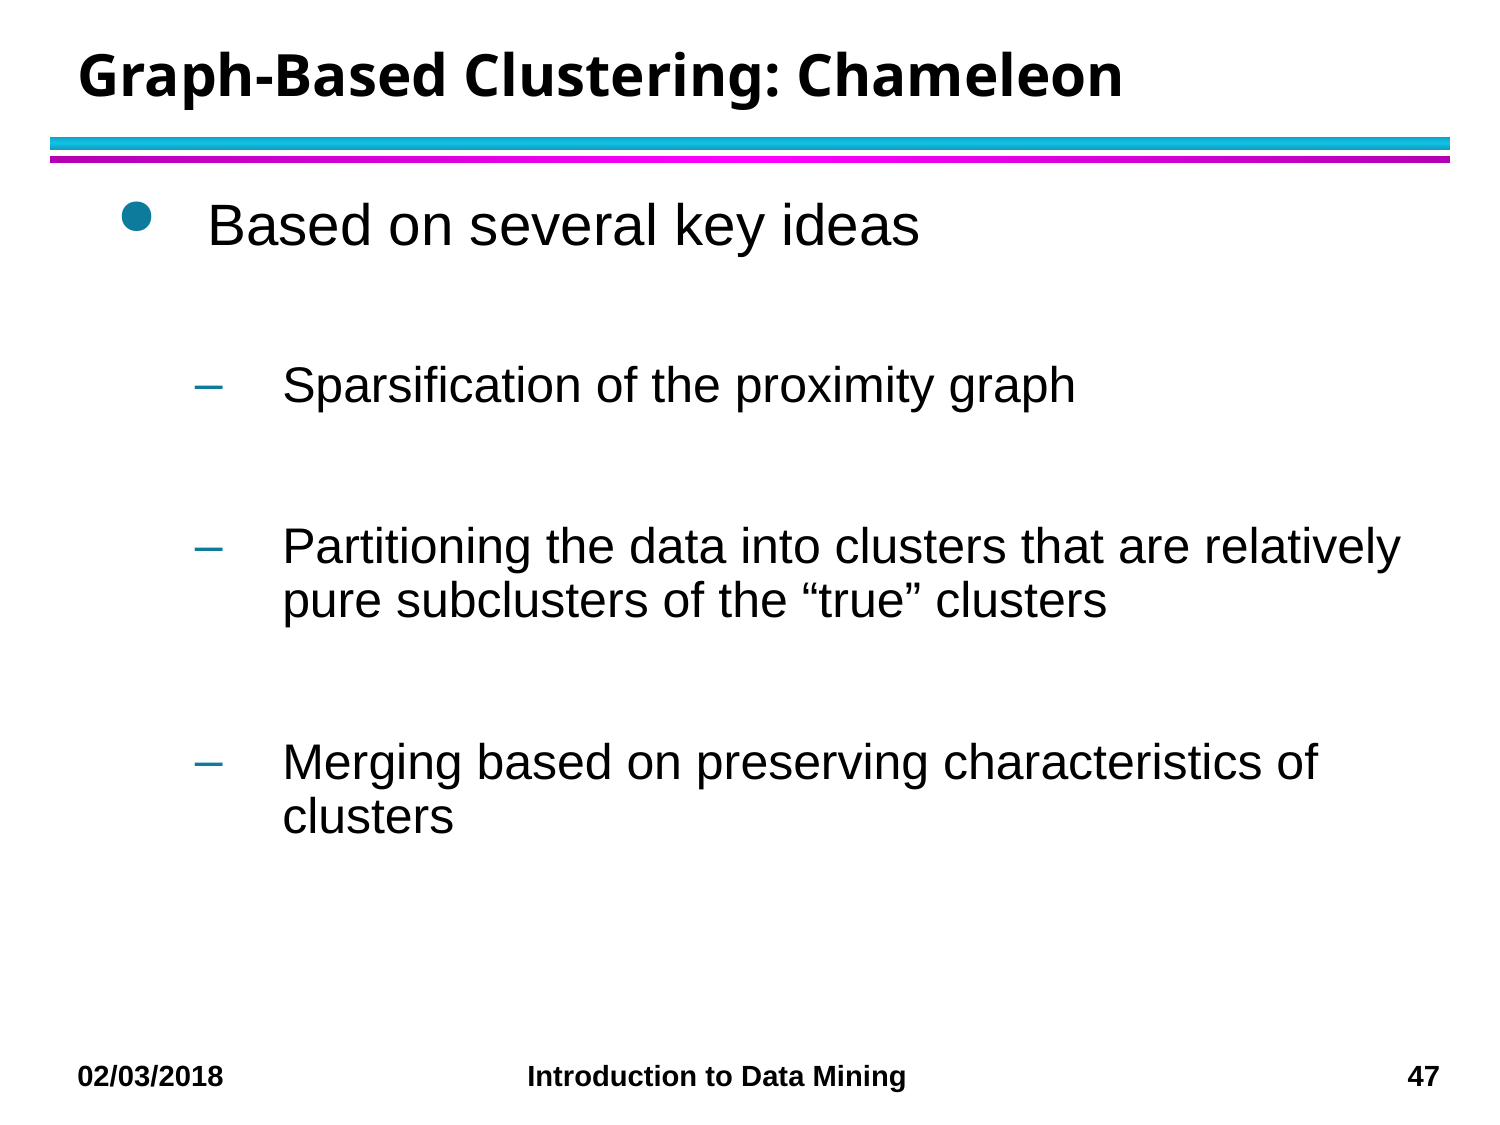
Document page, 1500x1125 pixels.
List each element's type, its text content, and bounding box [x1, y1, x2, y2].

title Graph-Based Clustering: Chameleon [62, 24, 1421, 116]
list Based on several key ideas Sparsification of the proximity graph Partitioning the data into clusters that are relatively pure subclusters of the “true” clusters Merging based on preserving characteristics of clusters [104, 187, 1418, 1038]
